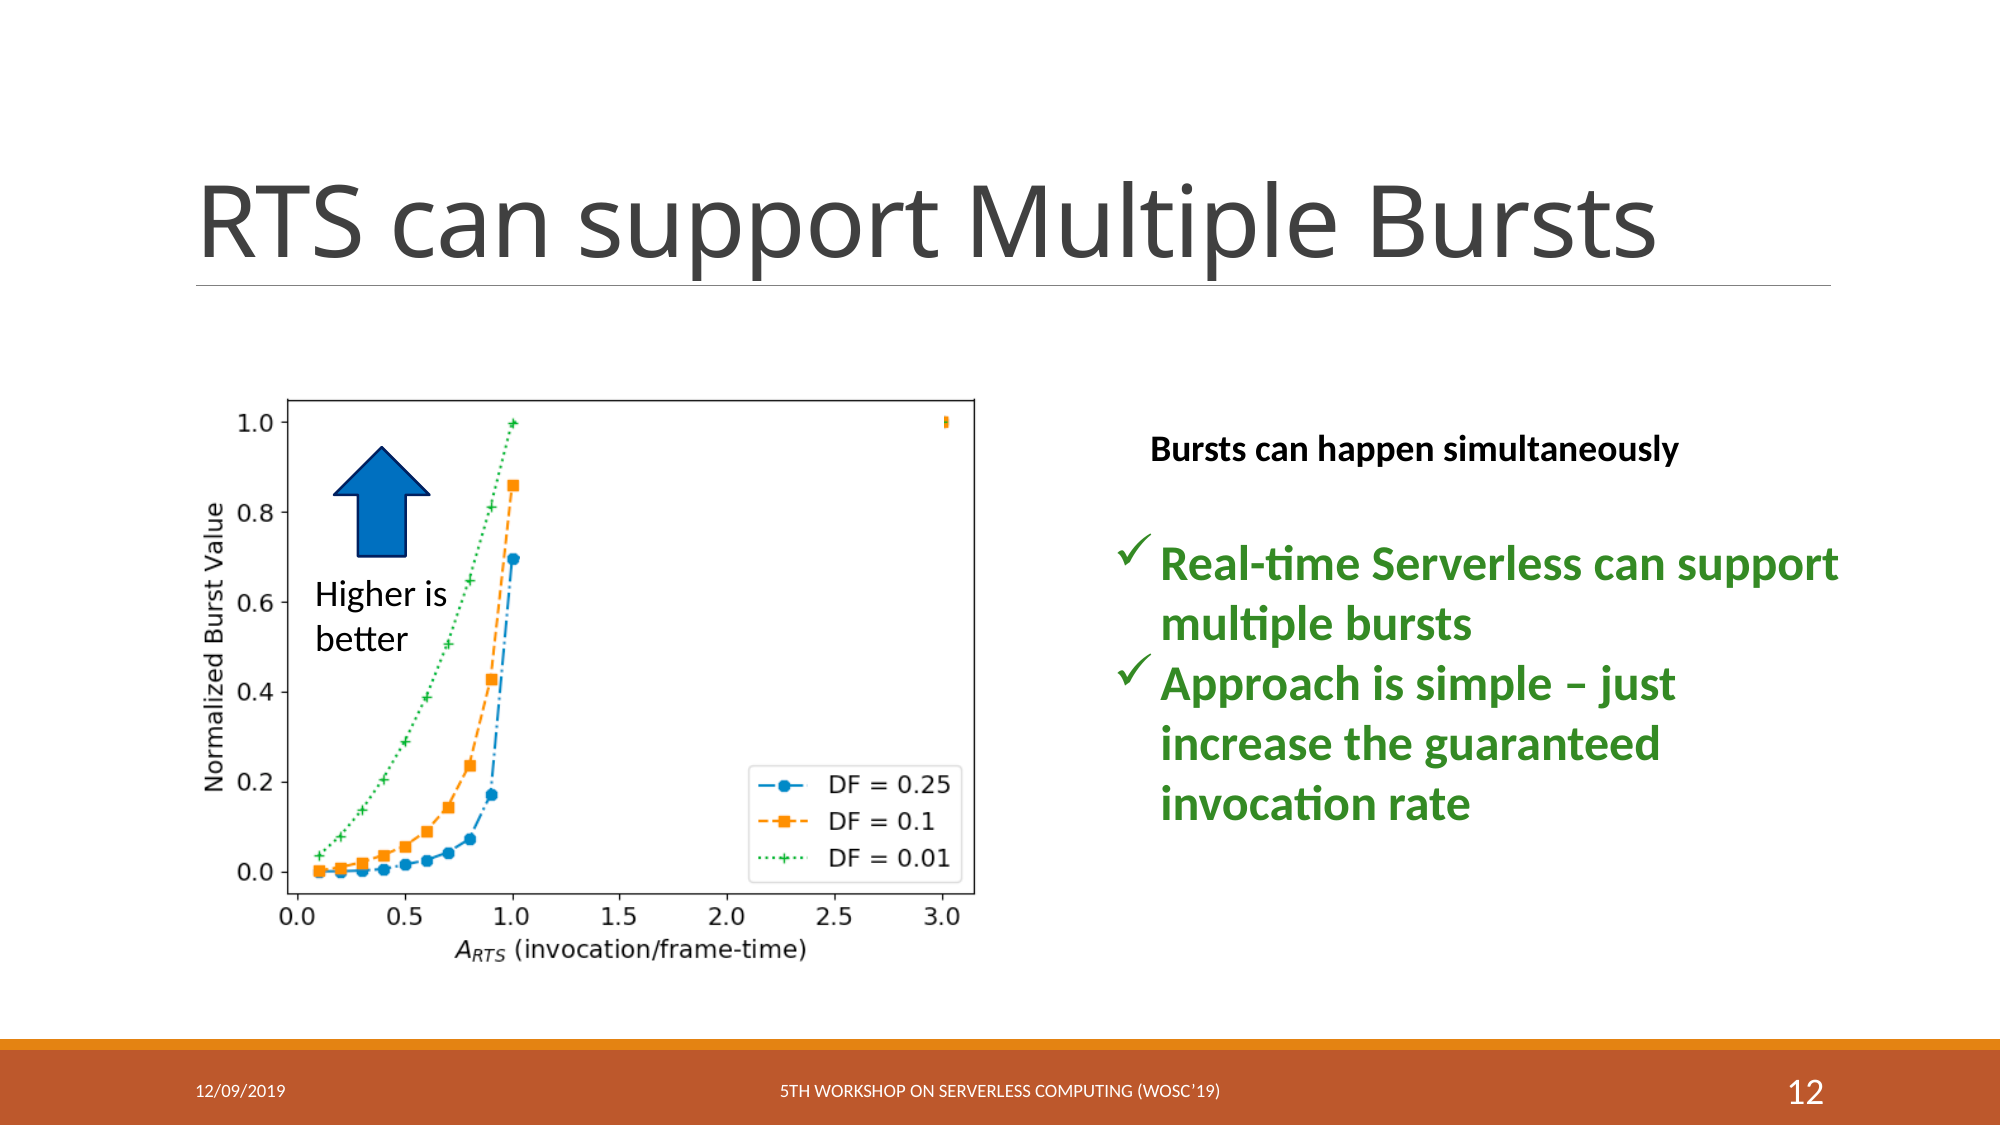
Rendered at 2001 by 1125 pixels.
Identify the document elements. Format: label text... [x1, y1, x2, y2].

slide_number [180, 1059, 586, 1120]
slide_number 12 [1624, 1059, 1840, 1120]
footer 5th Workshop on Serverless Computing (WoSc’19) [604, 1059, 1396, 1120]
text_box Real-time Serverless can support multiple bursts Approach is simple – just increase the guaranteed invocation rate [1098, 523, 1875, 838]
title RTS can support Multiple Bursts [180, 47, 1830, 285]
text_box Bursts can happen simultaneously [1135, 416, 1704, 477]
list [196, 389, 985, 972]
